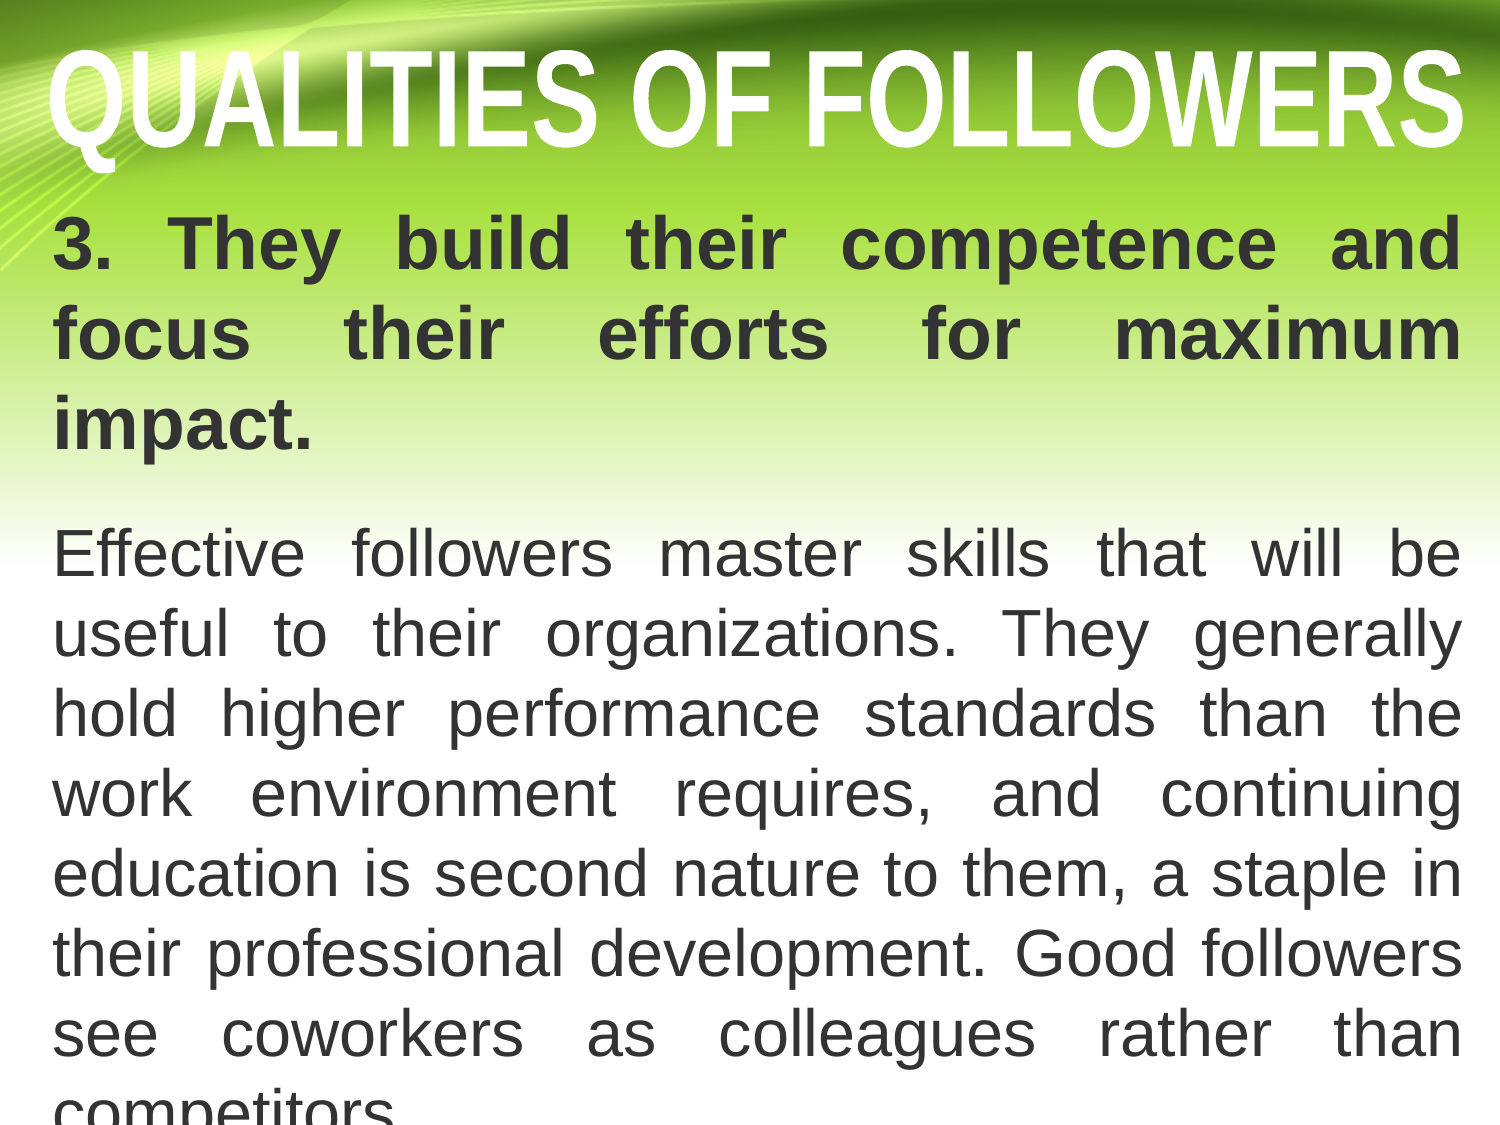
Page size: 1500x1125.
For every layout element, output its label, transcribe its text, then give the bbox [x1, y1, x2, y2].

picture [0, 0, 1500, 1125]
text_box 3. They build their competence and focus their efforts for maximum impact. ssaaa Effective followers master skills that will be useful to their organizations. They generally hold higher performance standards than the work environment requires, and continuing education is second nature to them, a staple in their professional development. Good followers see coworkers as colleagues rather than competitors. [37, 187, 1480, 1125]
